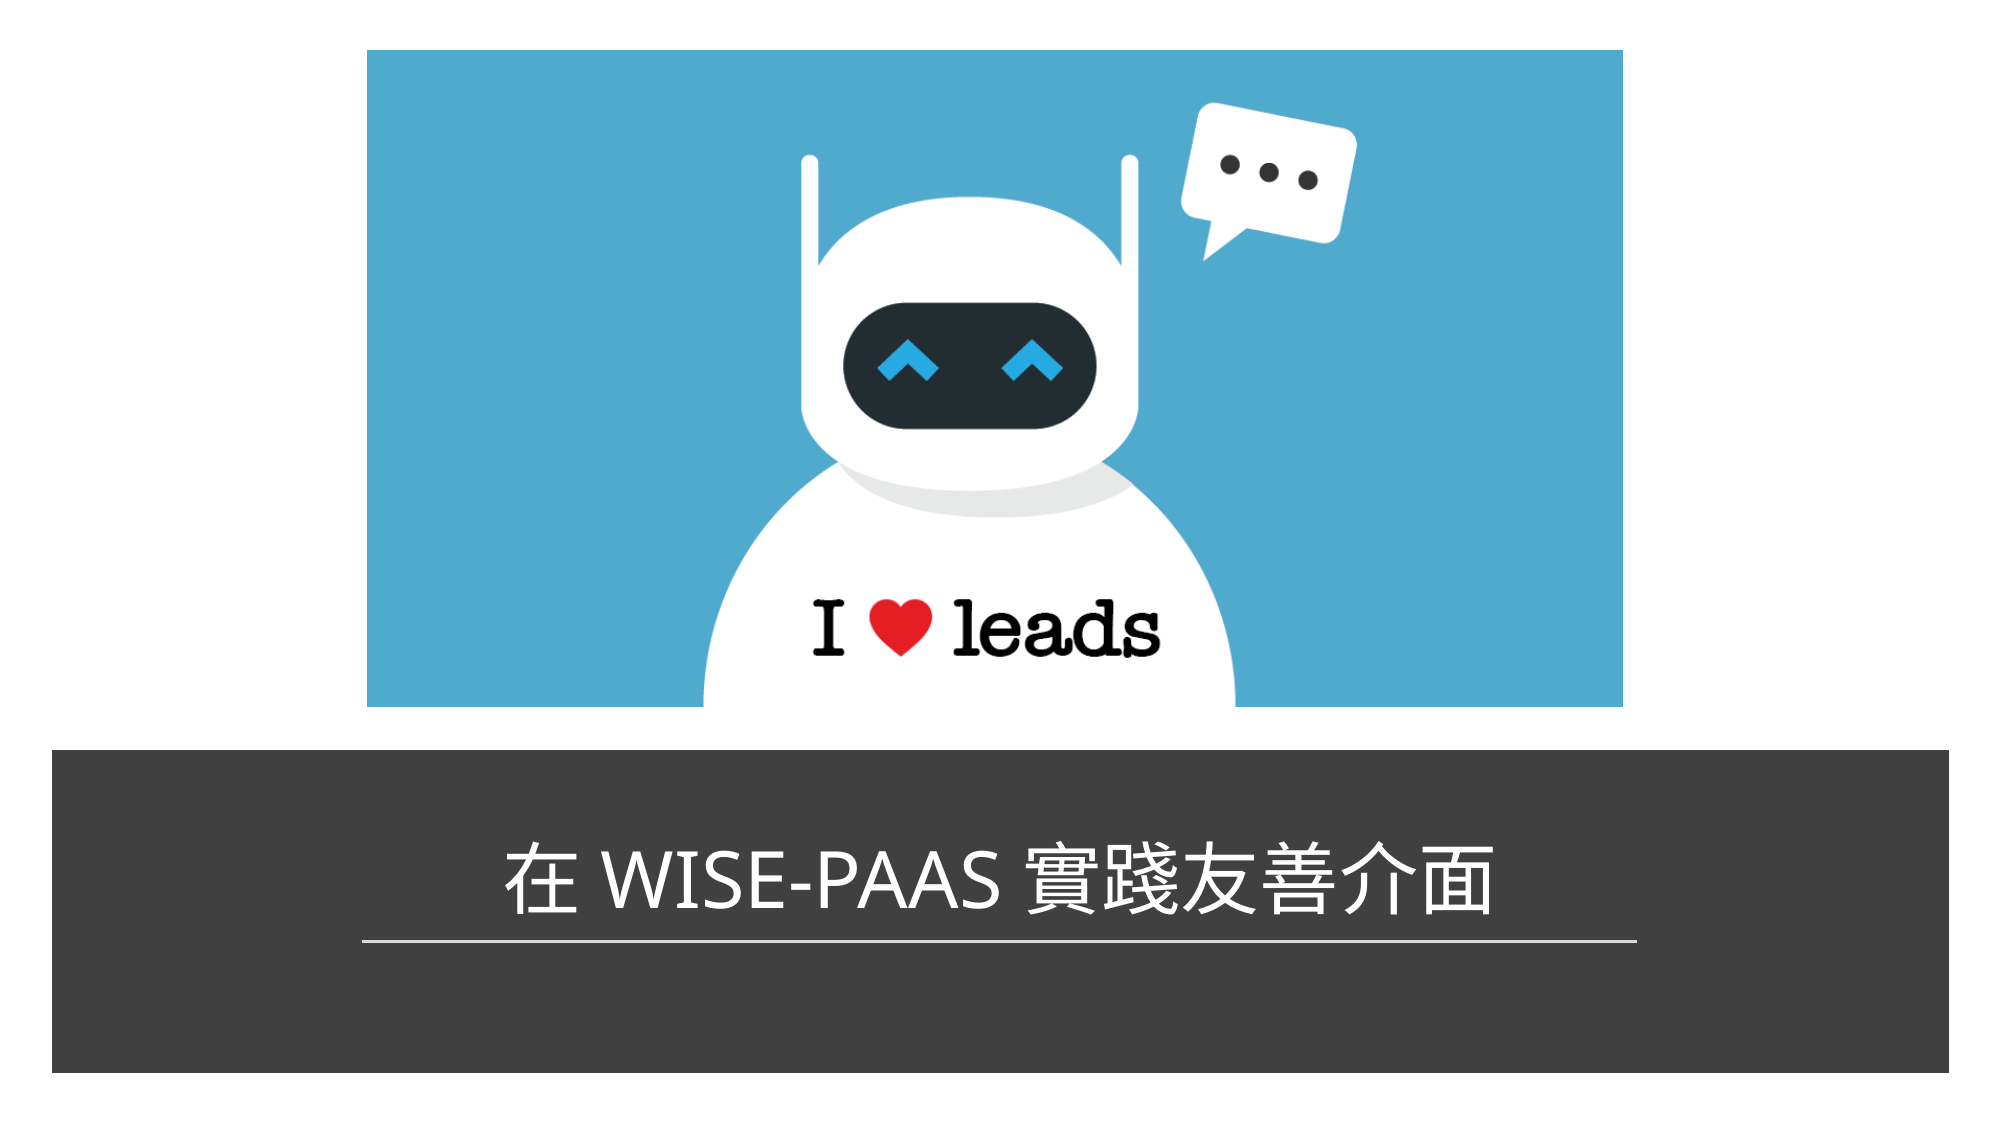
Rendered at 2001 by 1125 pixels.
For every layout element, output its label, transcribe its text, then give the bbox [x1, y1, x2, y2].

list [367, 50, 1623, 707]
title 在WISE-PAAS實踐友善介面 [86, 780, 1914, 933]
text_box [61, 759, 1939, 1064]
